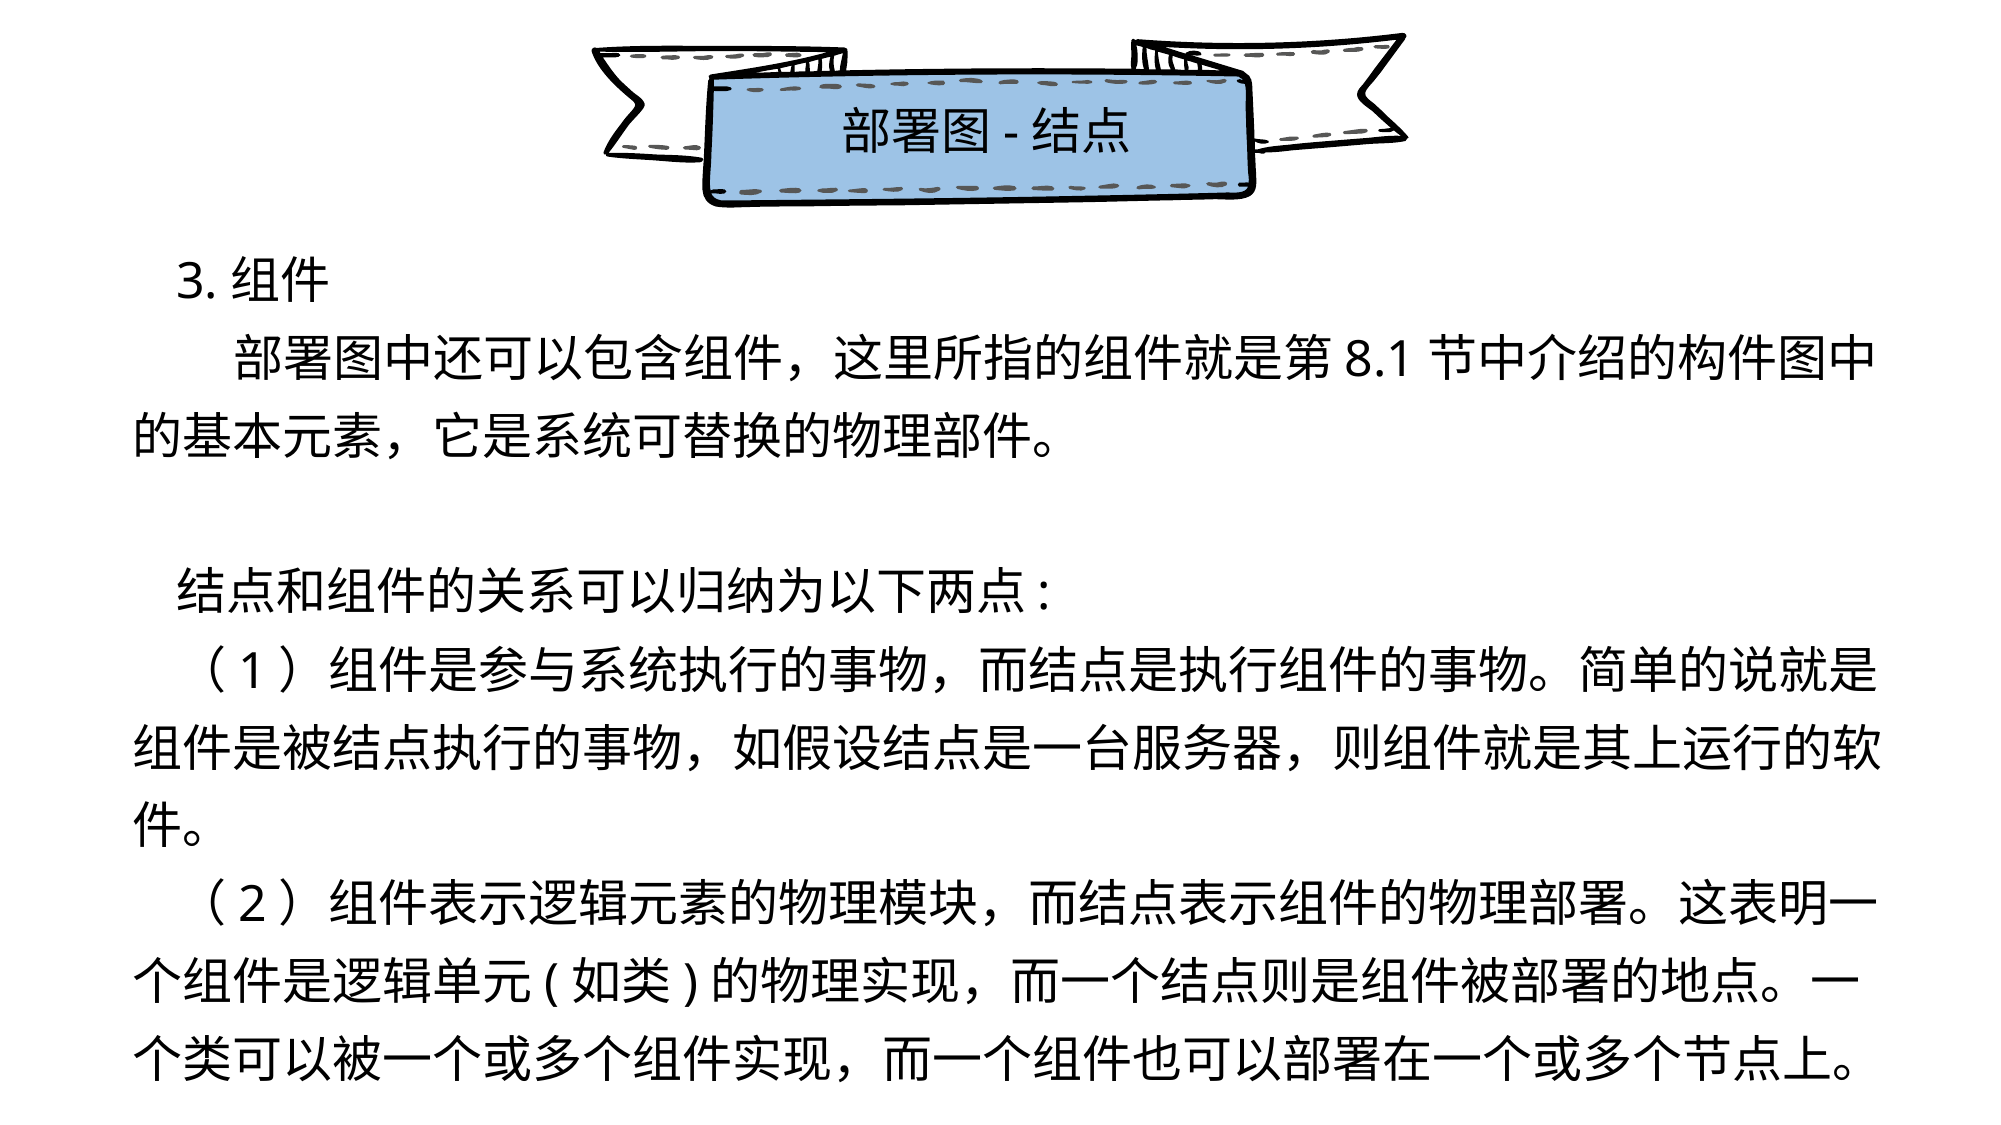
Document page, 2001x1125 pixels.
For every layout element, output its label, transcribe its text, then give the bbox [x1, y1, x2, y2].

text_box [590, 32, 1410, 209]
text_box 3.组件 部署图中还可以包含组件，这里所指的组件就是第8.1节中介绍的构件图中的基本元素，它是系统可替换的物理部件。 结点和组件的关系可以归纳为以下两点: （1）组件是参与系统执行的事物，而结点是执行组件的事物。简单的说就是组件是被结点执行的事物，如假设结点是一台服务器，则组件就是其上运行的软件。 （2）组件表示逻辑元素的物理模块，而结点表示组件的物理部署。这表明一个组件是逻辑单元(如类)的物理实现，而一个结点则是组件被部署的地点。一个类可以被一个或多个组件实现，而一个组件也可以部署在一个或多个节点上。 [117, 222, 1918, 1096]
